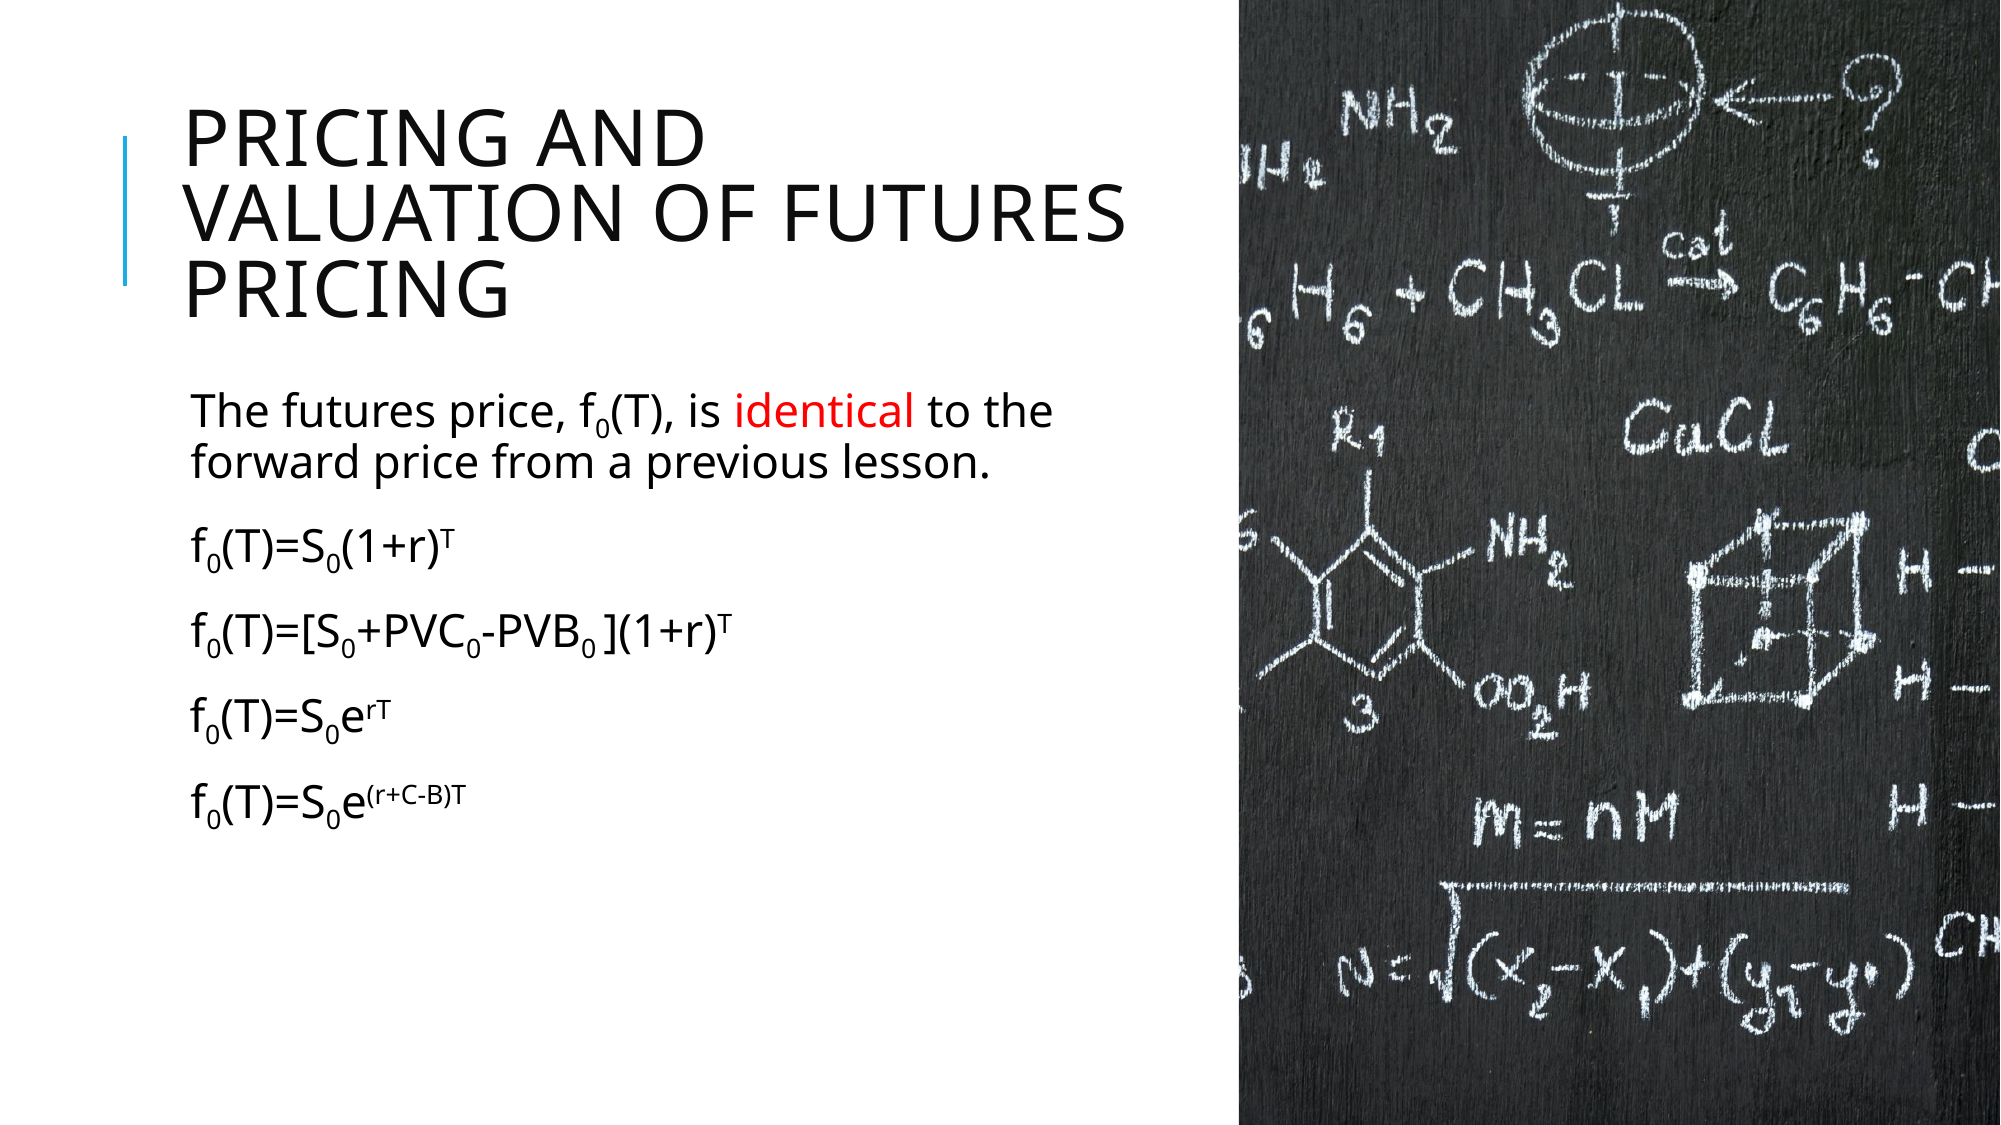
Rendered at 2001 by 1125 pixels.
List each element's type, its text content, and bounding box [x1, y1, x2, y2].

list The futures price, f0(T), is identical to the forward price from a previous lesson. f0(T)=S0(1+r)T f0(T)=[S0+PVC0-PVB0 ](1+r)T f0(T)=S0erT f0(T)=S0e(r+C-B)T [168, 375, 1164, 1035]
title Pricing and valuation of futures pricing [168, 96, 1164, 342]
picture [1238, 0, 2000, 1125]
